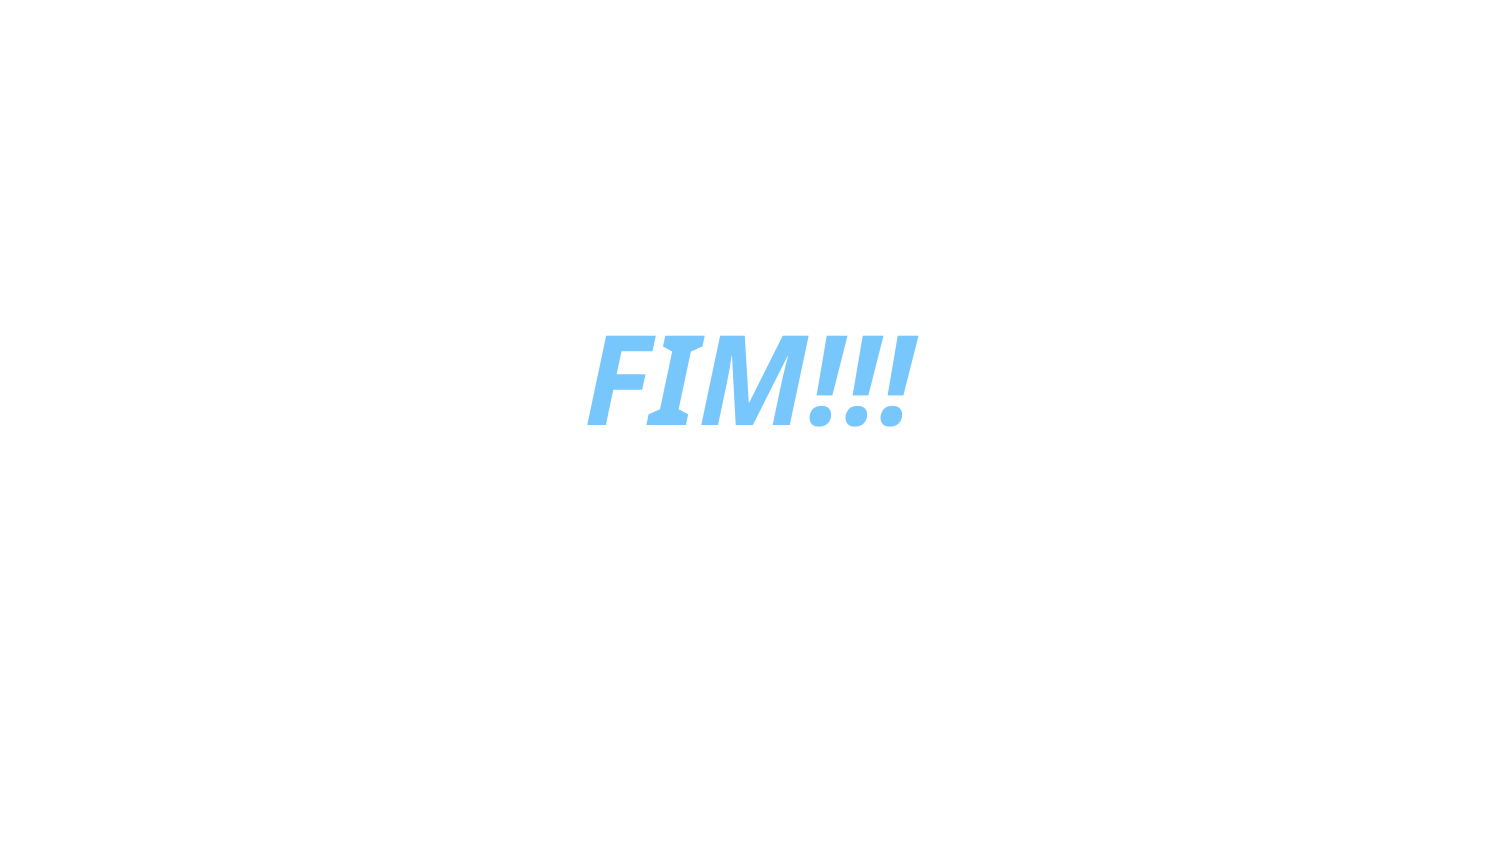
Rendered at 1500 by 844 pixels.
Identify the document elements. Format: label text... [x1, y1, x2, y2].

text_box FIM!!! [320, 293, 1180, 458]
